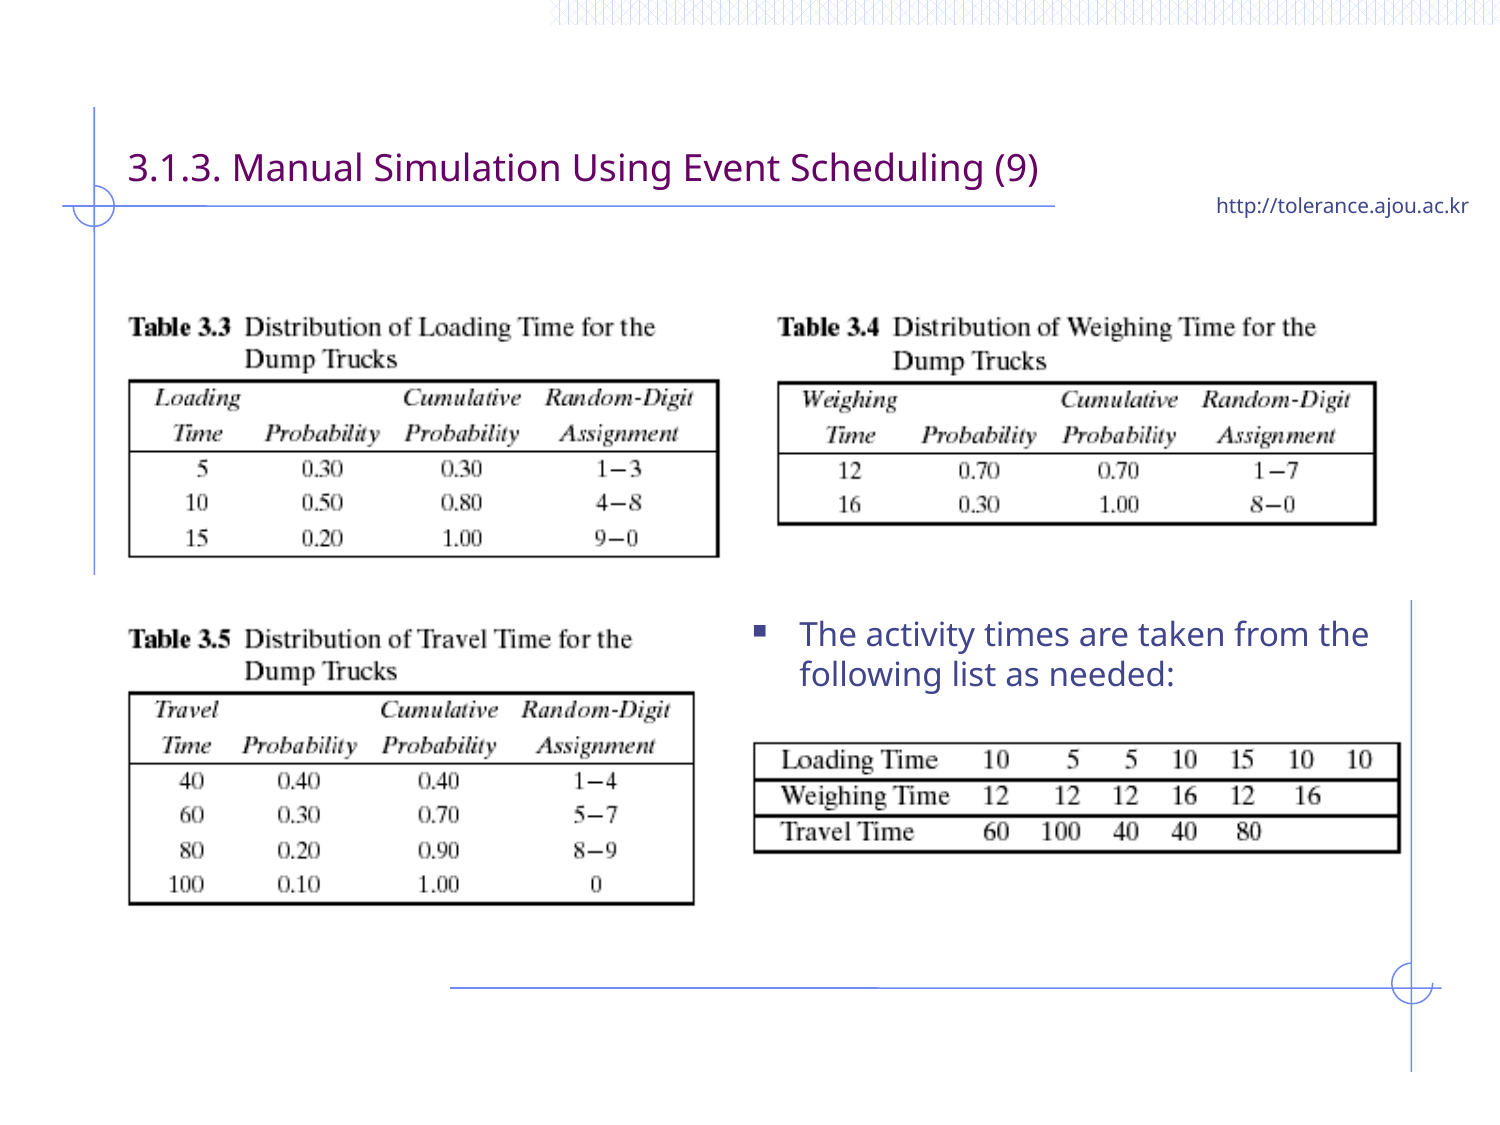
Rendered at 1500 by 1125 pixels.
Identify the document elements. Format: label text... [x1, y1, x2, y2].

picture [749, 737, 1407, 858]
picture [774, 312, 1381, 531]
title 3.1.3. Manual Simulation Using Event Scheduling (9) [112, 96, 1213, 197]
list The activity times are taken from the following list as needed: [662, 605, 1413, 712]
picture [124, 312, 722, 561]
picture [124, 624, 698, 909]
